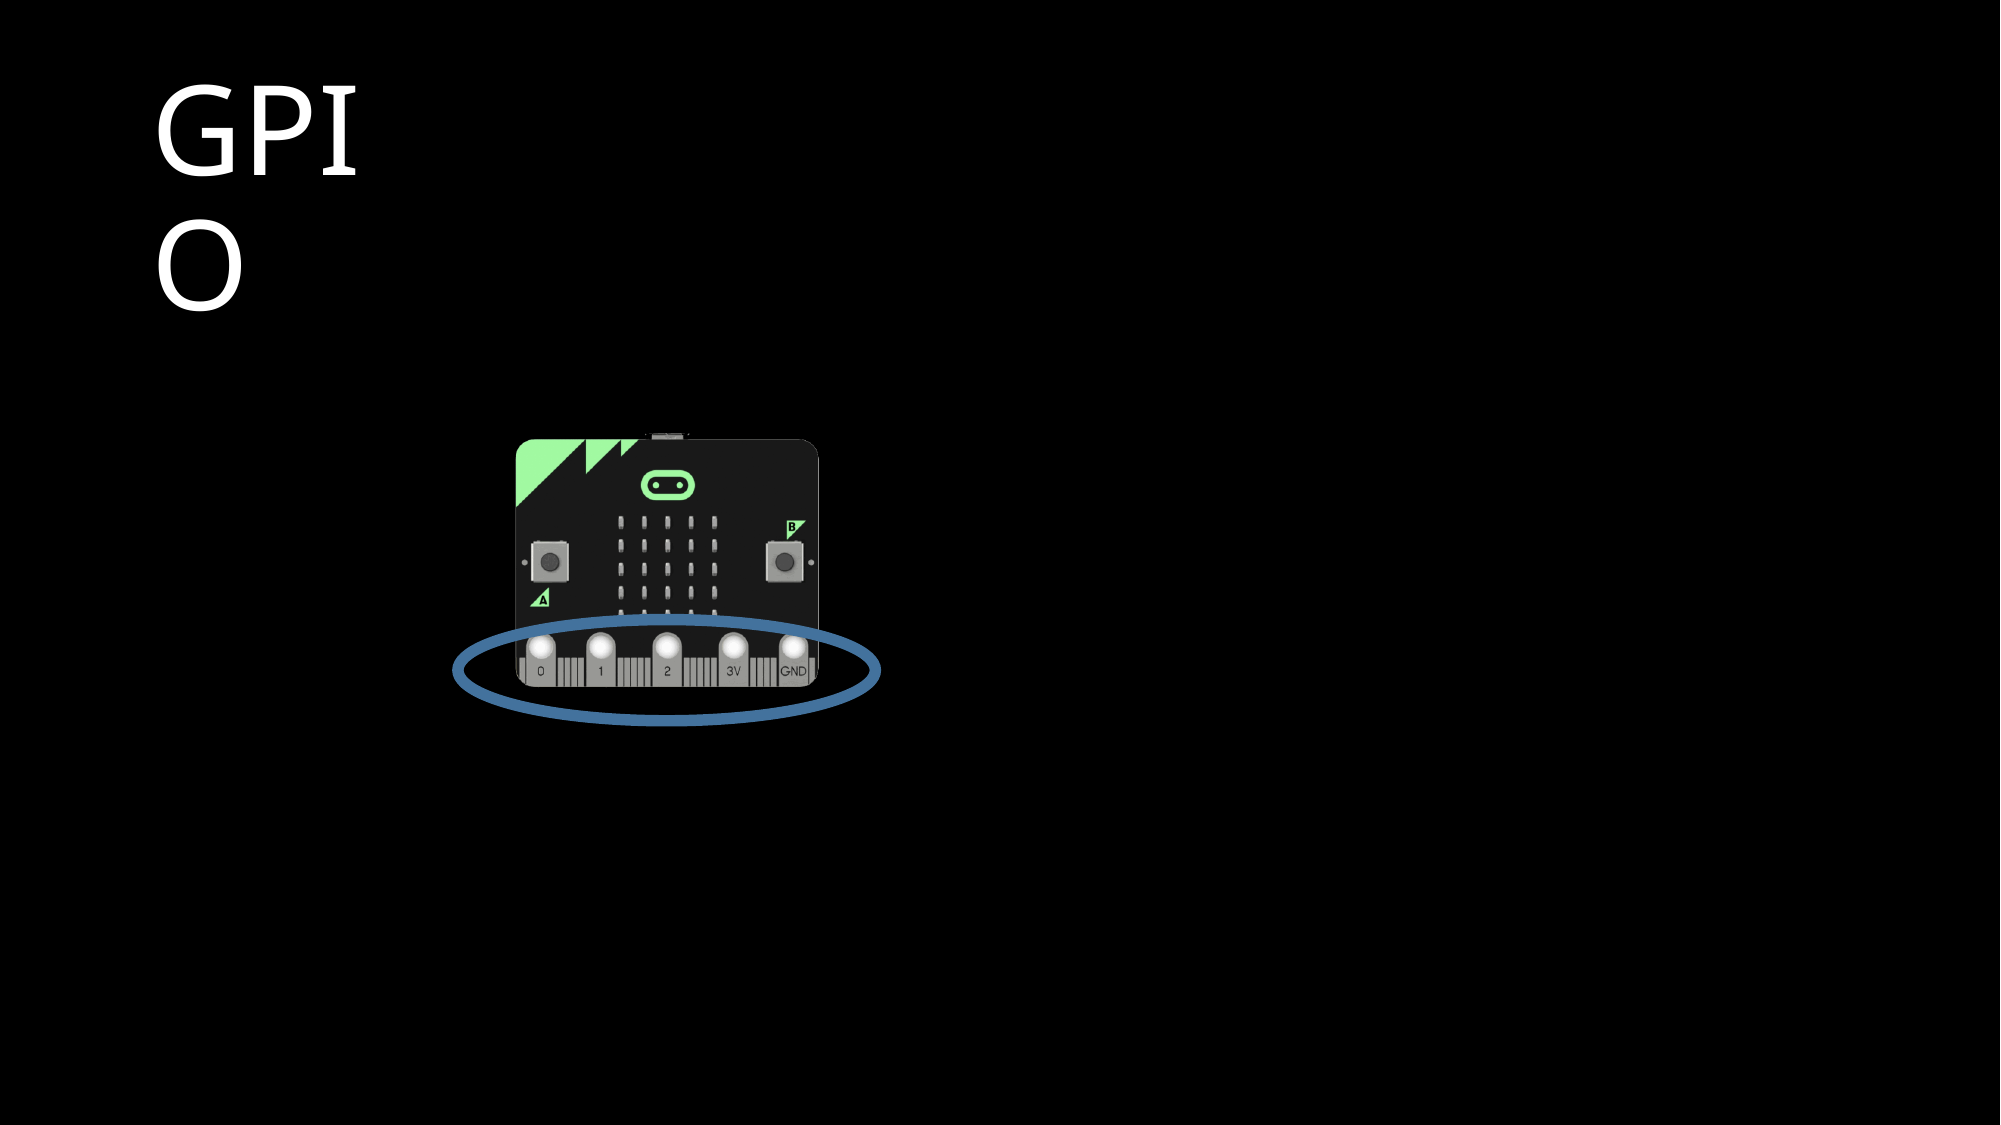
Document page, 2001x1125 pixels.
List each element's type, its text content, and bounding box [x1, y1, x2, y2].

text_box [456, 636, 877, 722]
title GPIO [136, 159, 456, 345]
picture [508, 431, 825, 694]
